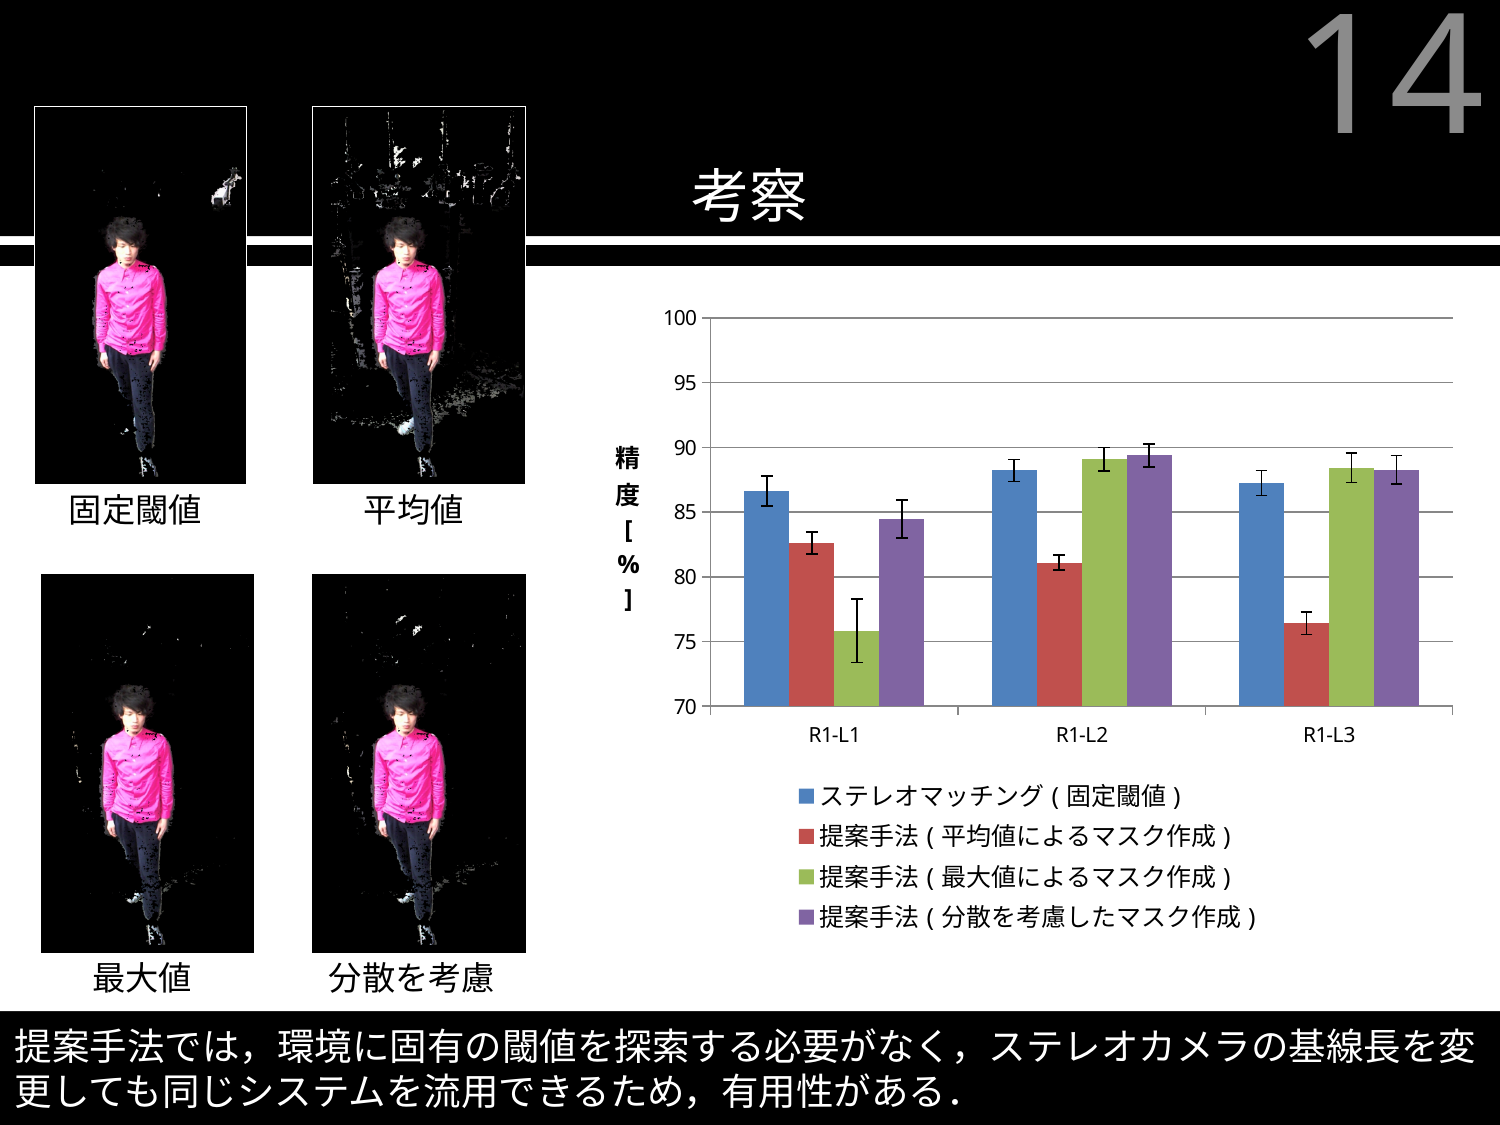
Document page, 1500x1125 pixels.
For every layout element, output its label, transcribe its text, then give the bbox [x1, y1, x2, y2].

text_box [33, 106, 526, 538]
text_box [41, 574, 526, 1006]
slide_number 14 [1128, 0, 1500, 161]
text_box 提案手法では，環境に固有の閾値を探索する必要がなく，ステレオカメラの基線長を変更しても同じシステムを流用できるため，有用性がある． [0, 1009, 1500, 1125]
text_box 考察 [0, 0, 1500, 238]
chart [584, 290, 1471, 941]
